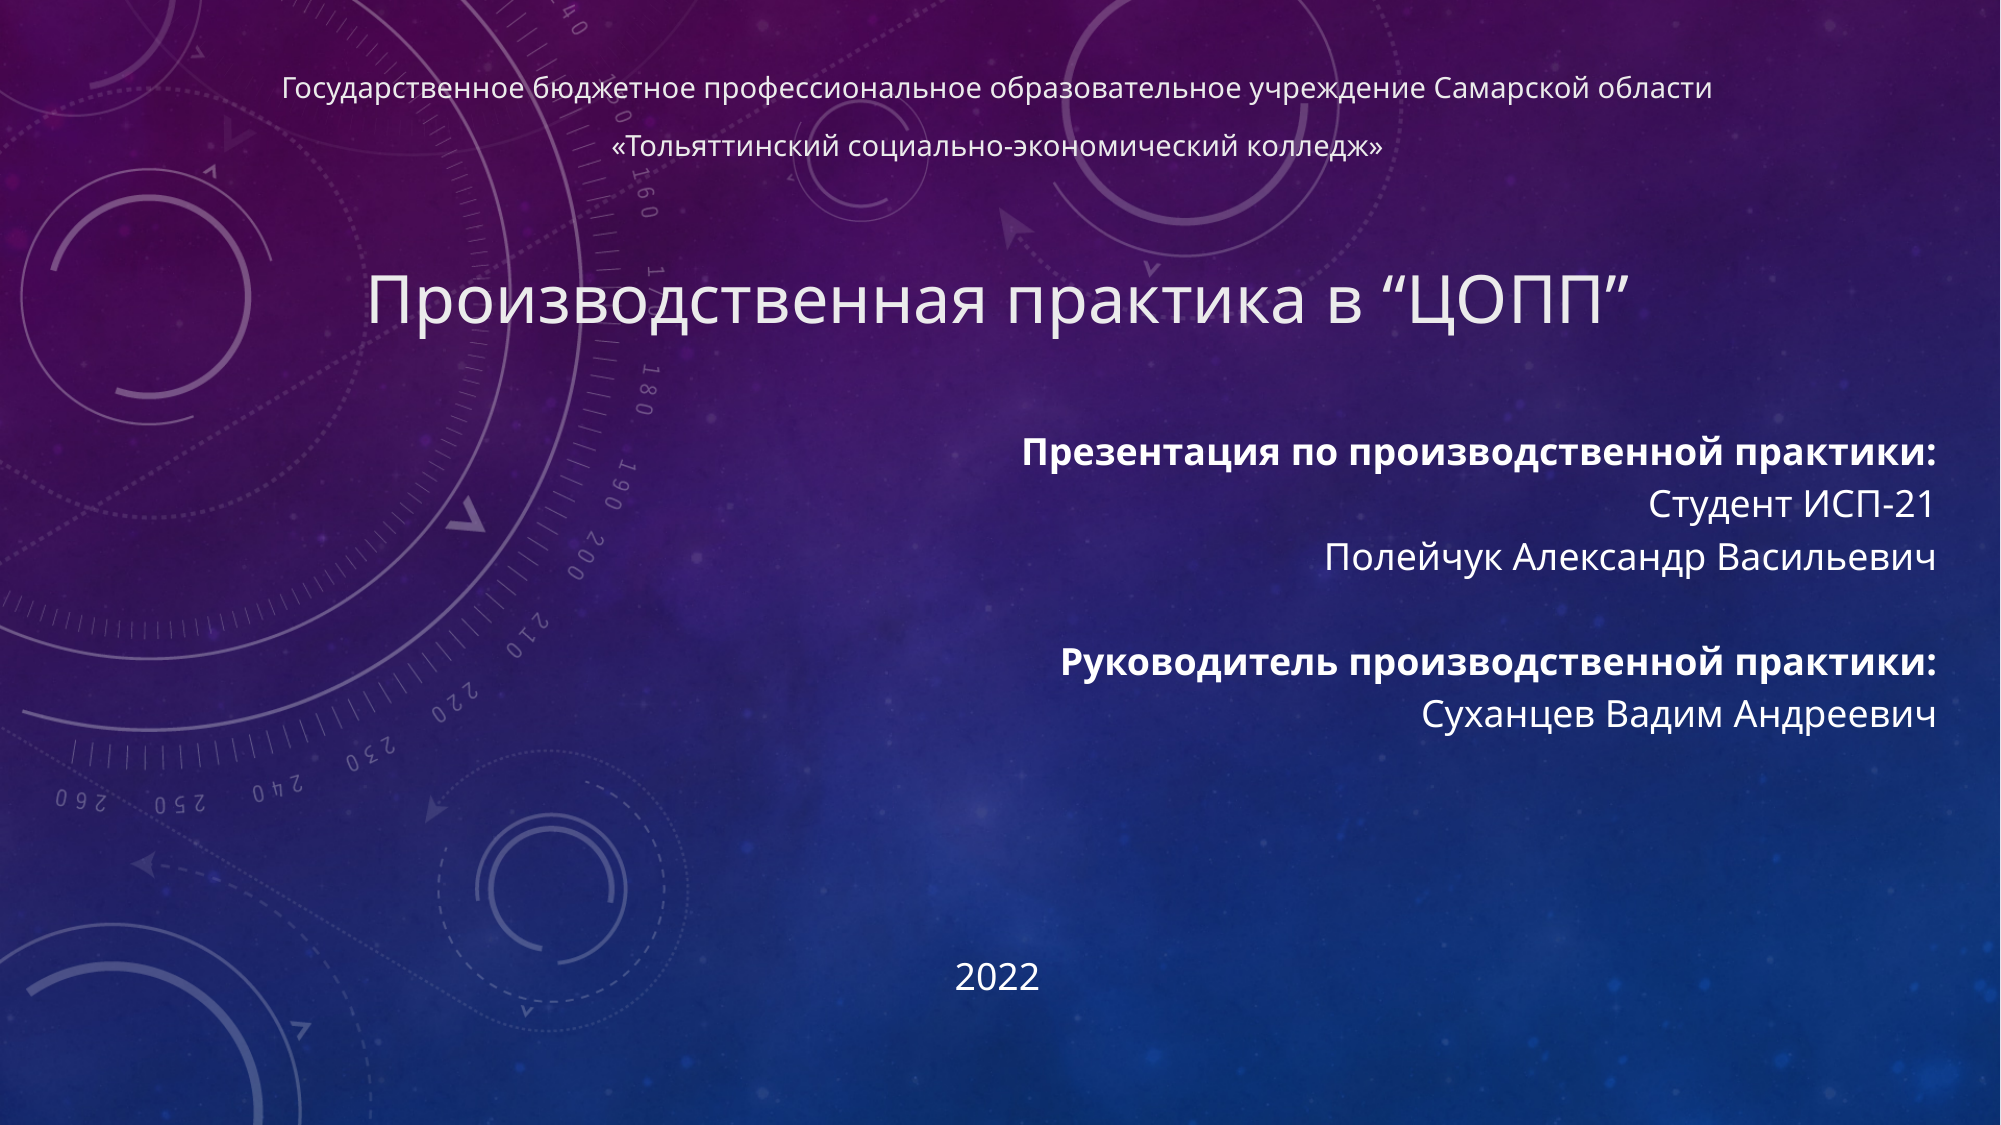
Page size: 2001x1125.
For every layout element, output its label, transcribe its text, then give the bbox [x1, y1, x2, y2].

text_box Государственное бюджетное профессиональное образовательное учреждение Самарской области «Тольяттинский социально-экономический колледж» Производственная практика в “ЦОПП” Презентация по производственной практики: Студент ИСП-21 Полейчук Александр Васильевич Руководитель производственной практики: Суханцев Вадим Андреевич 2022 [42, 43, 1953, 1086]
picture [0, 0, 2001, 1125]
